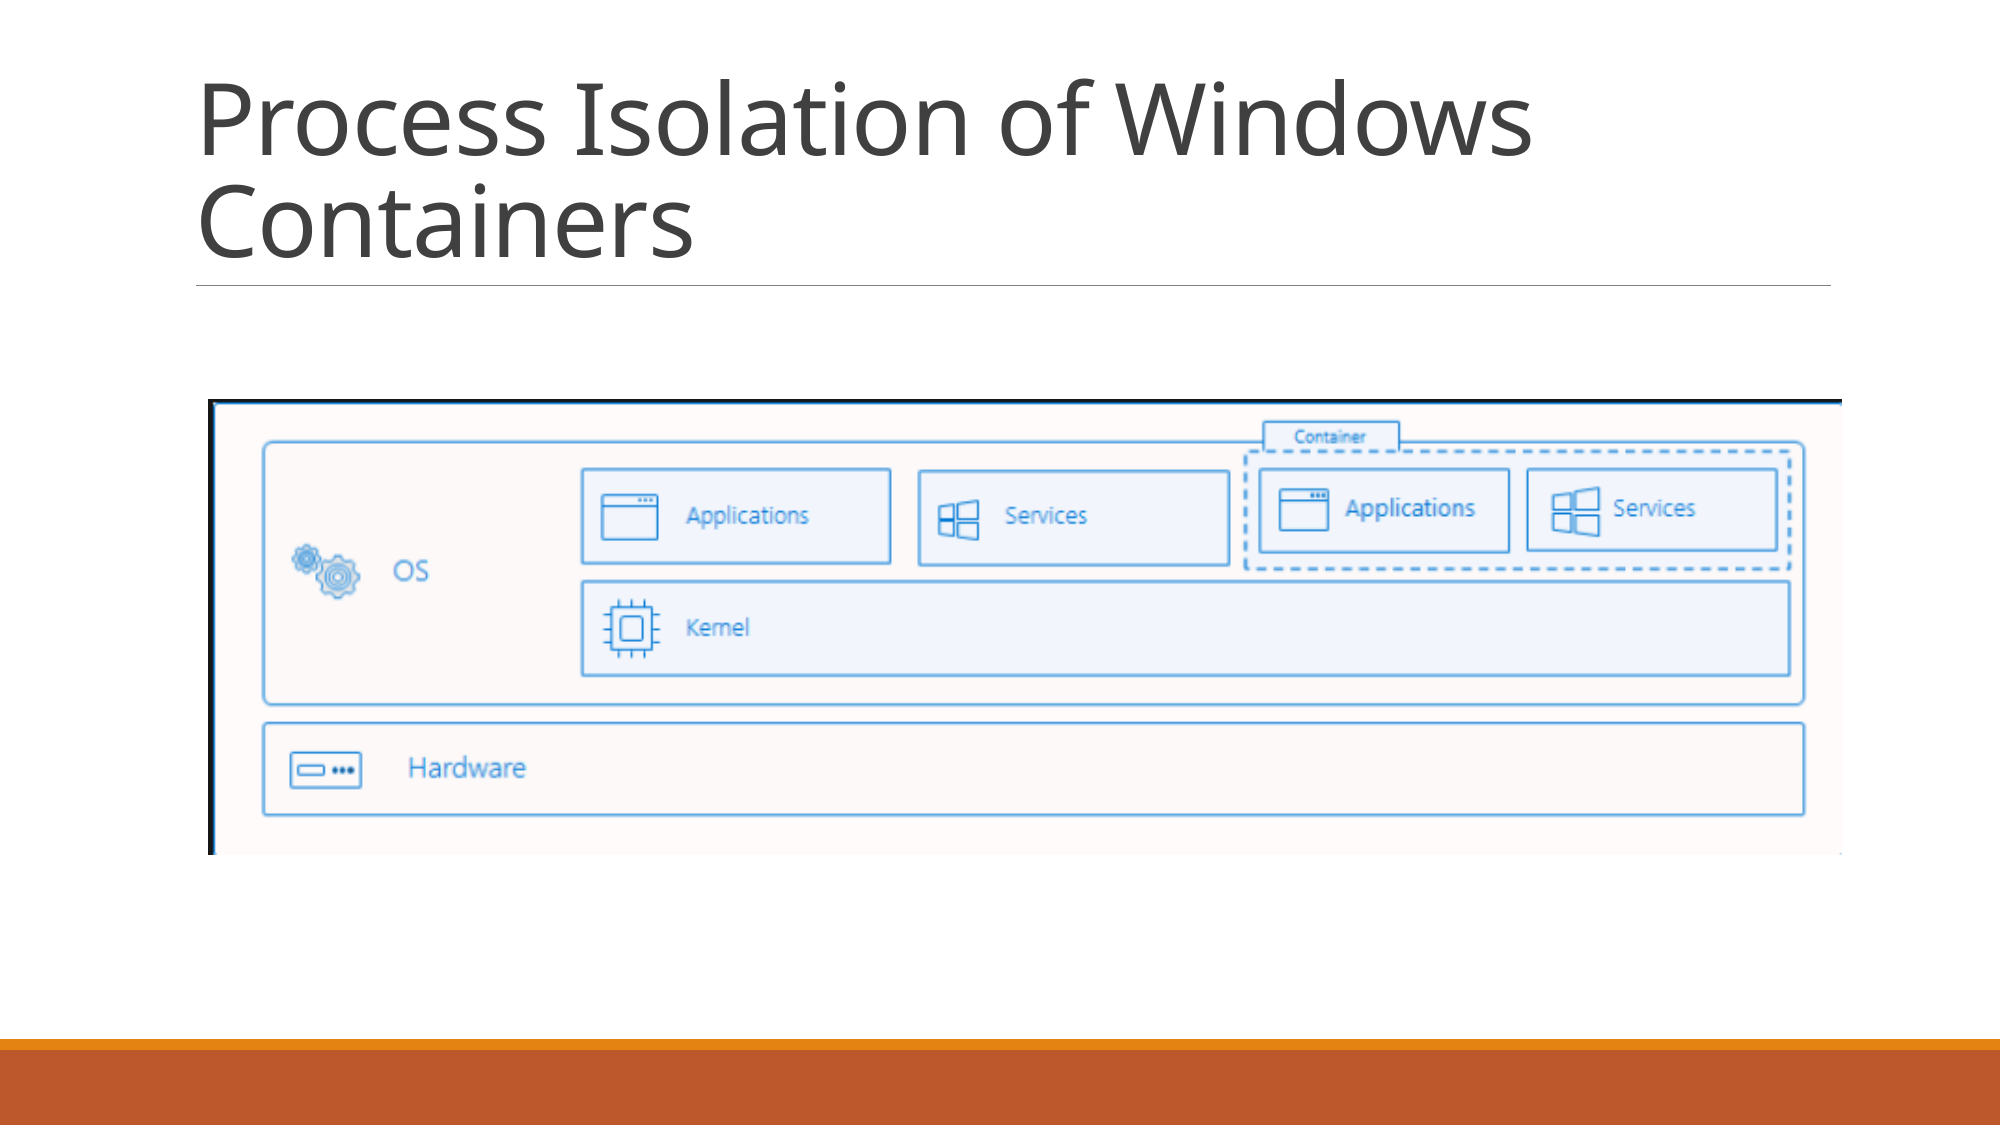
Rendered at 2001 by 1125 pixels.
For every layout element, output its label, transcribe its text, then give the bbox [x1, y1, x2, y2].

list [207, 399, 1843, 855]
title Process Isolation of Windows Containers [180, 47, 1830, 285]
